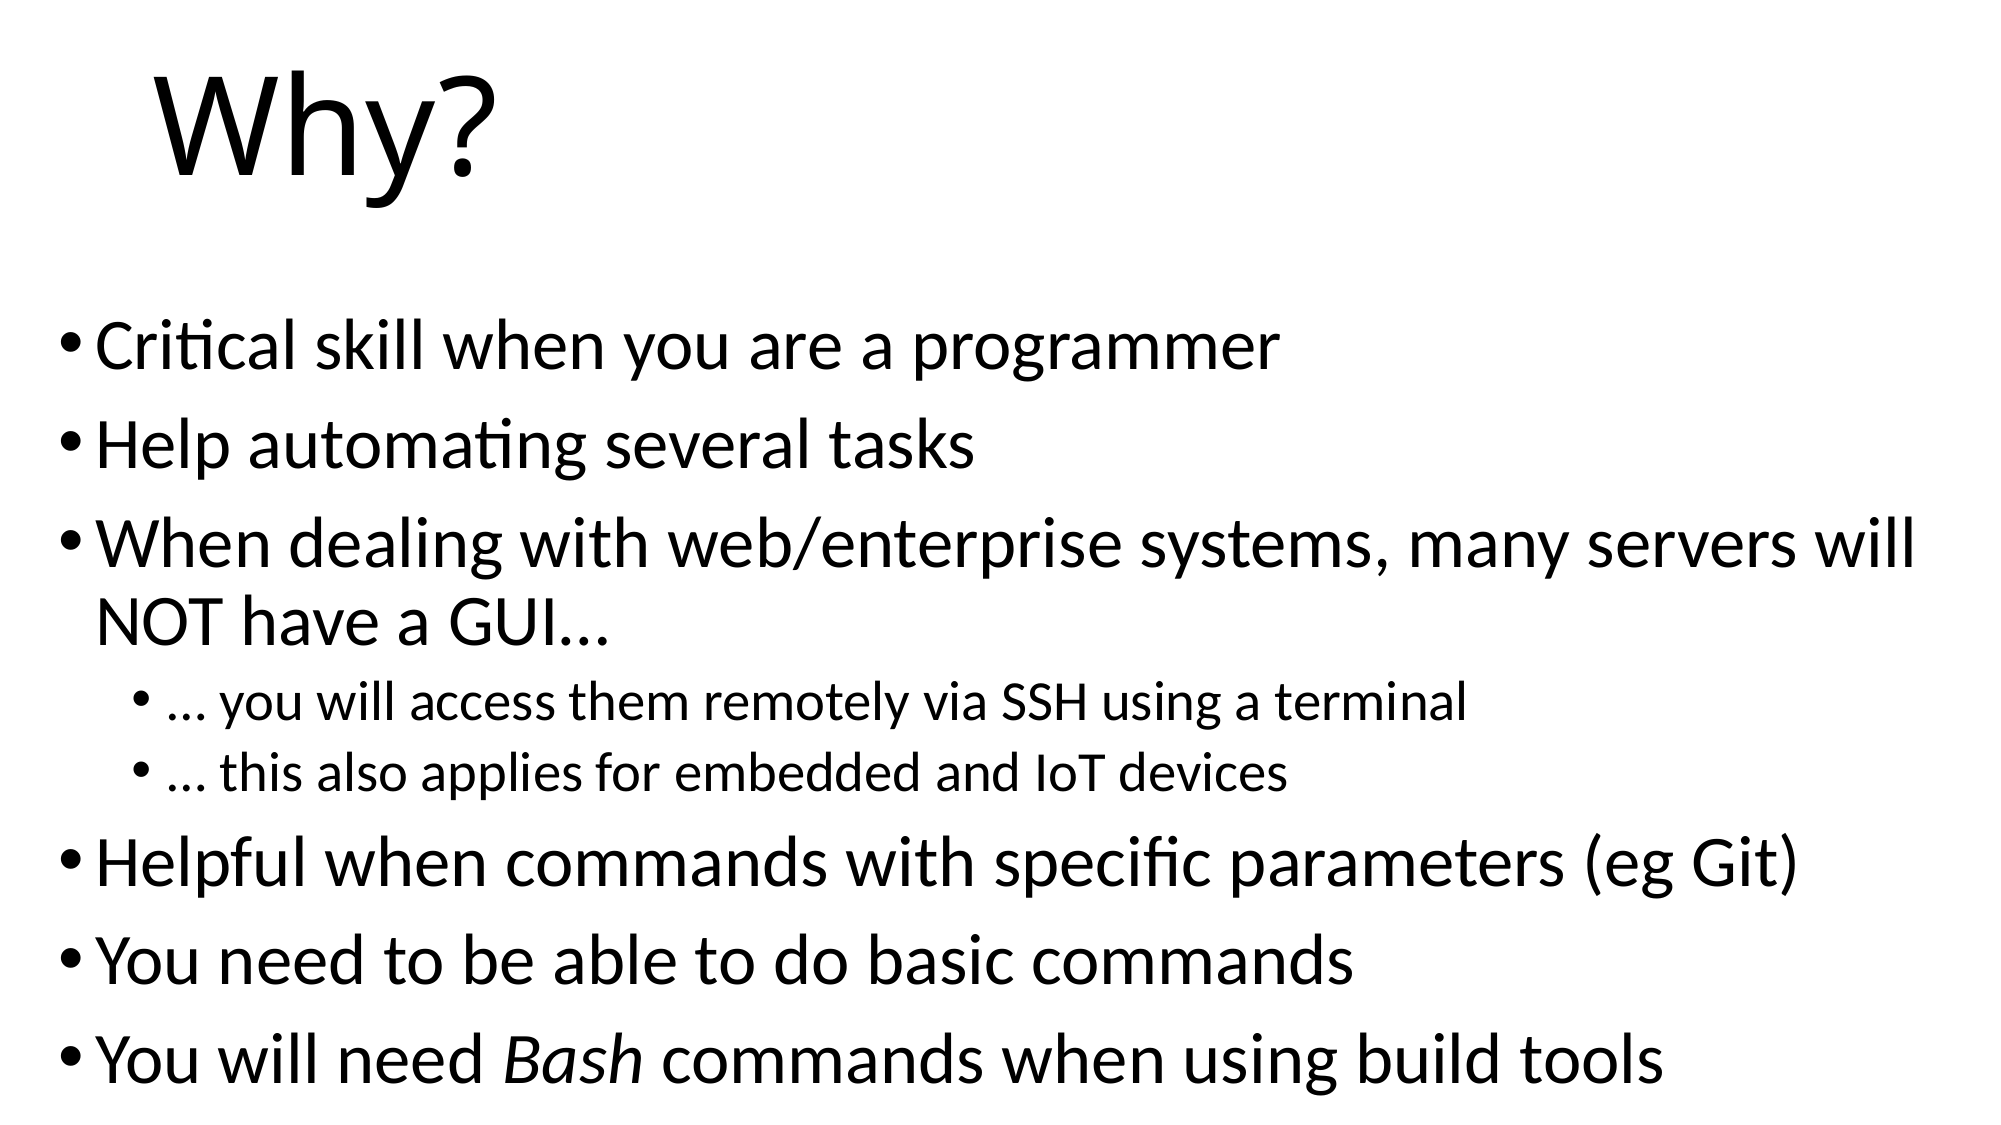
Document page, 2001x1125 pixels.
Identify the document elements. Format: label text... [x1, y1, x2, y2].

title Why? [138, 22, 1863, 240]
list Critical skill when you are a programmer Help automating several tasks When dealing with web/enterprise systems, many servers will NOT have a GUI… … you will access them remotely via SSH using a terminal … this also applies for embedded and IoT devices Helpful when commands with specific parameters (eg Git) You need to be able to do basic commands You will need Bash commands when using build tools [43, 299, 1958, 1110]
